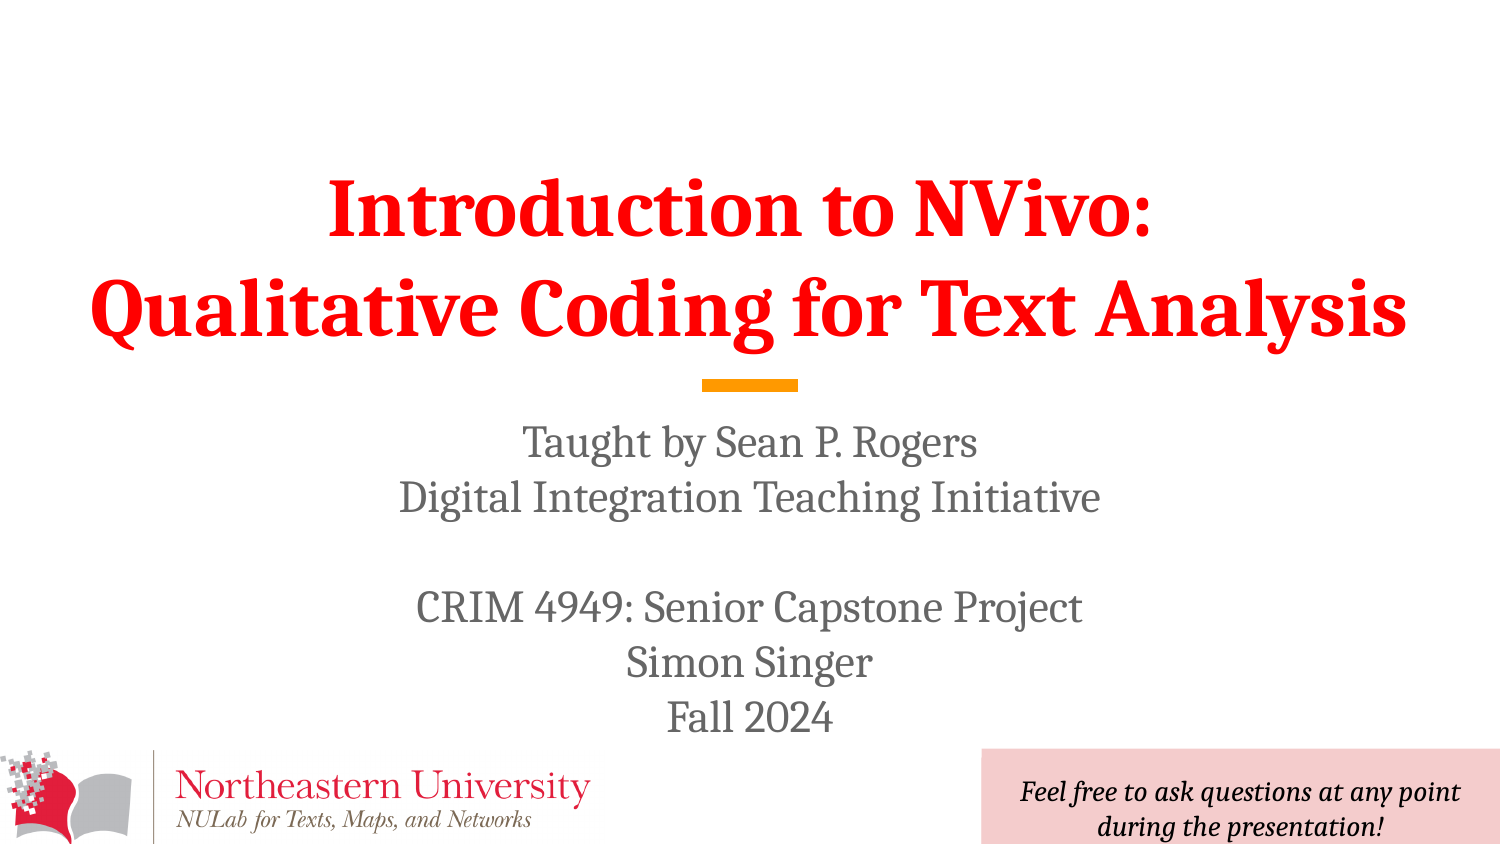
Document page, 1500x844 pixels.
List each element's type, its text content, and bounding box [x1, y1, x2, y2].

text_box Feel free to ask questions at any point during the presentation! [981, 757, 1500, 844]
picture [0, 750, 605, 844]
subtitle Taught by Sean P. Rogers Digital Integration Teaching Initiative CRIM 4949: Senior Capstone Project Simon Singer Fall 2024 [206, 396, 1294, 680]
title Introduction to NVivo: Qualitative Coding for Text Analysis [20, 85, 1480, 369]
